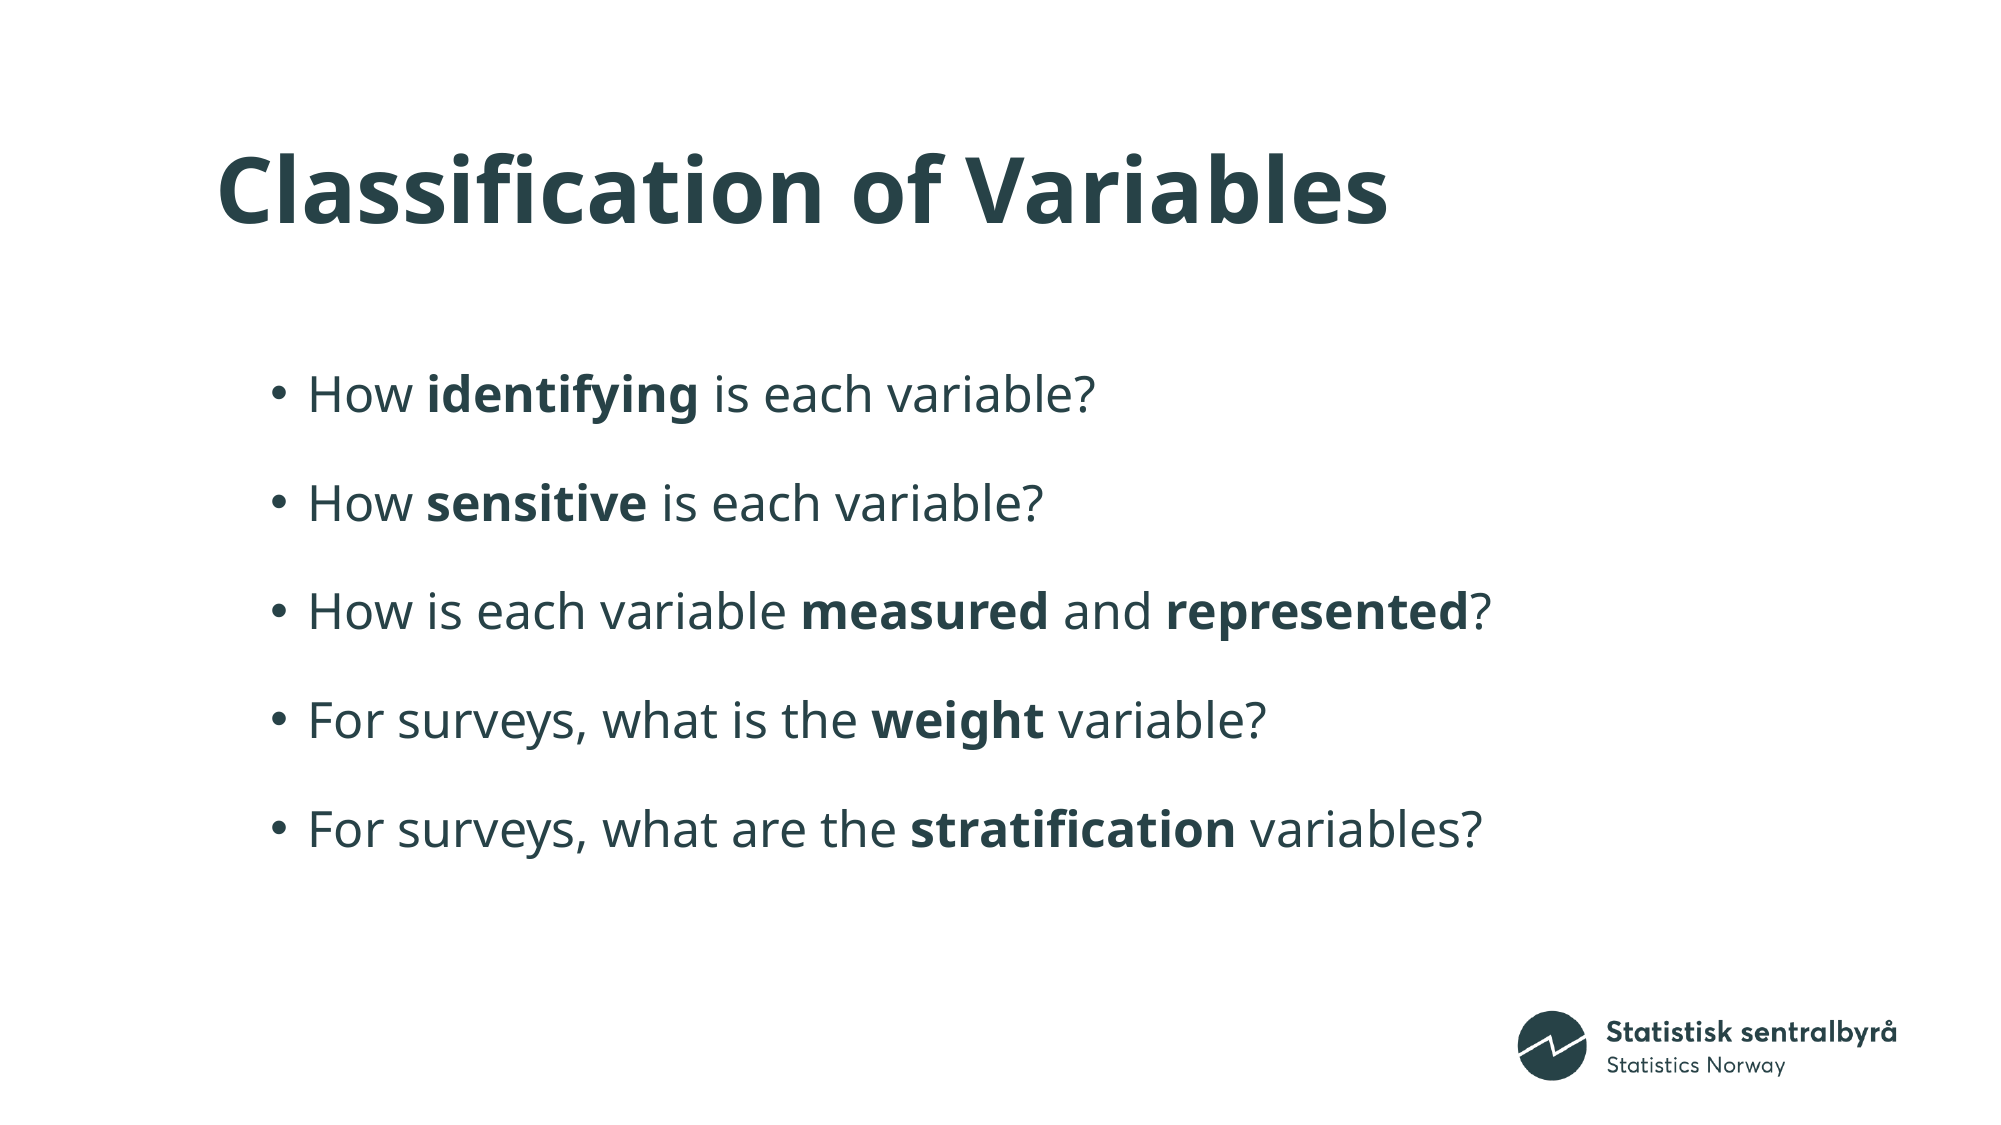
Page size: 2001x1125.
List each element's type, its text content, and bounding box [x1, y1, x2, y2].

list How identifying is each variable? How sensitive is each variable? How is each variable measured and represented? For surveys, what is the weight variable? For surveys, what are the stratification variables? [255, 324, 1745, 895]
picture [1503, 995, 2000, 1125]
title Classification of Variables [200, 90, 1784, 306]
